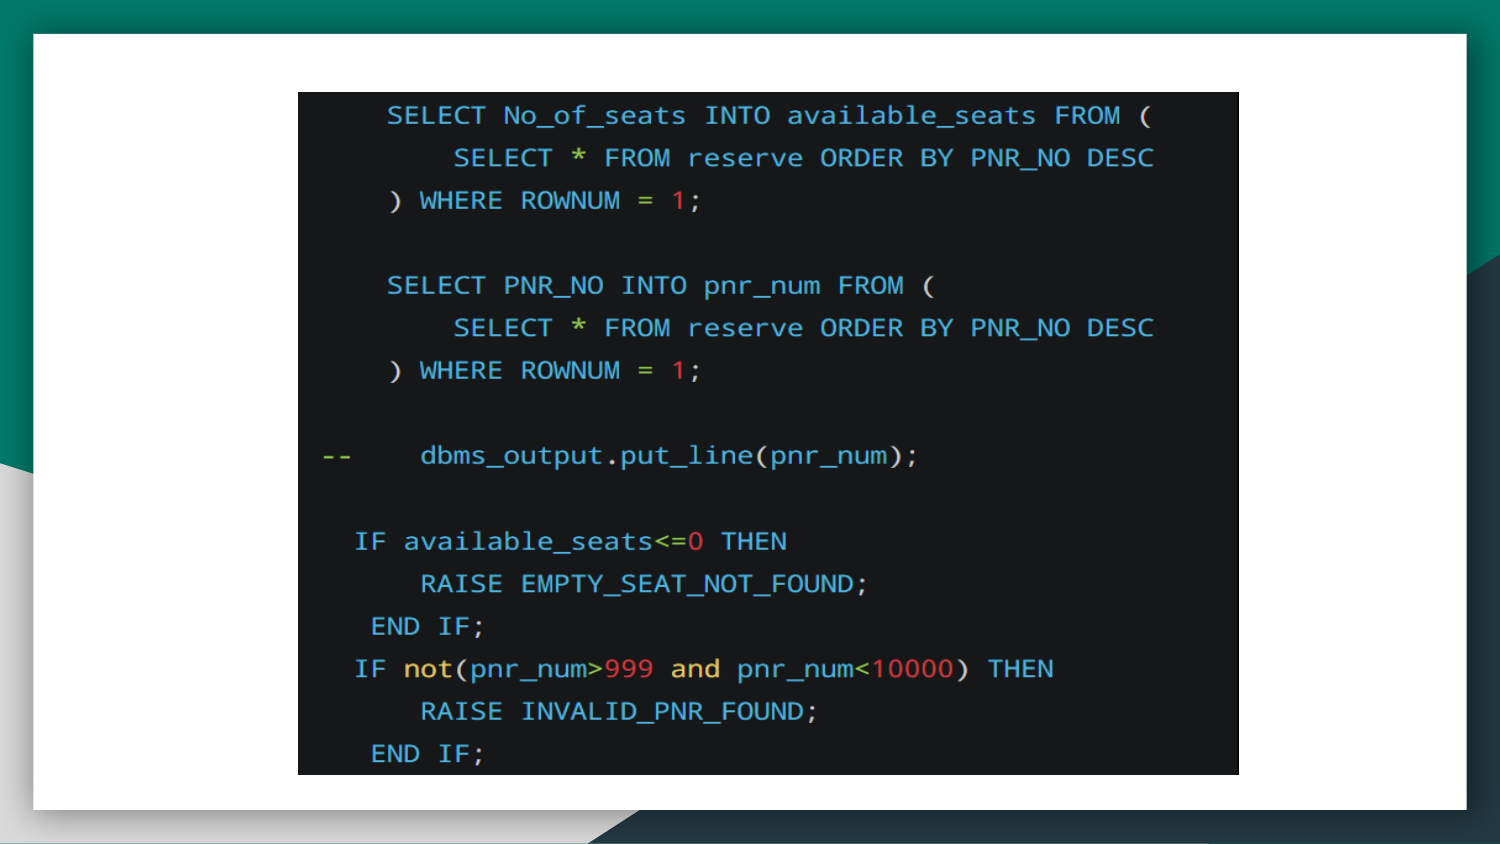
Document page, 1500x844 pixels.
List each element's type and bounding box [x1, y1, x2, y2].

picture [297, 92, 1239, 776]
